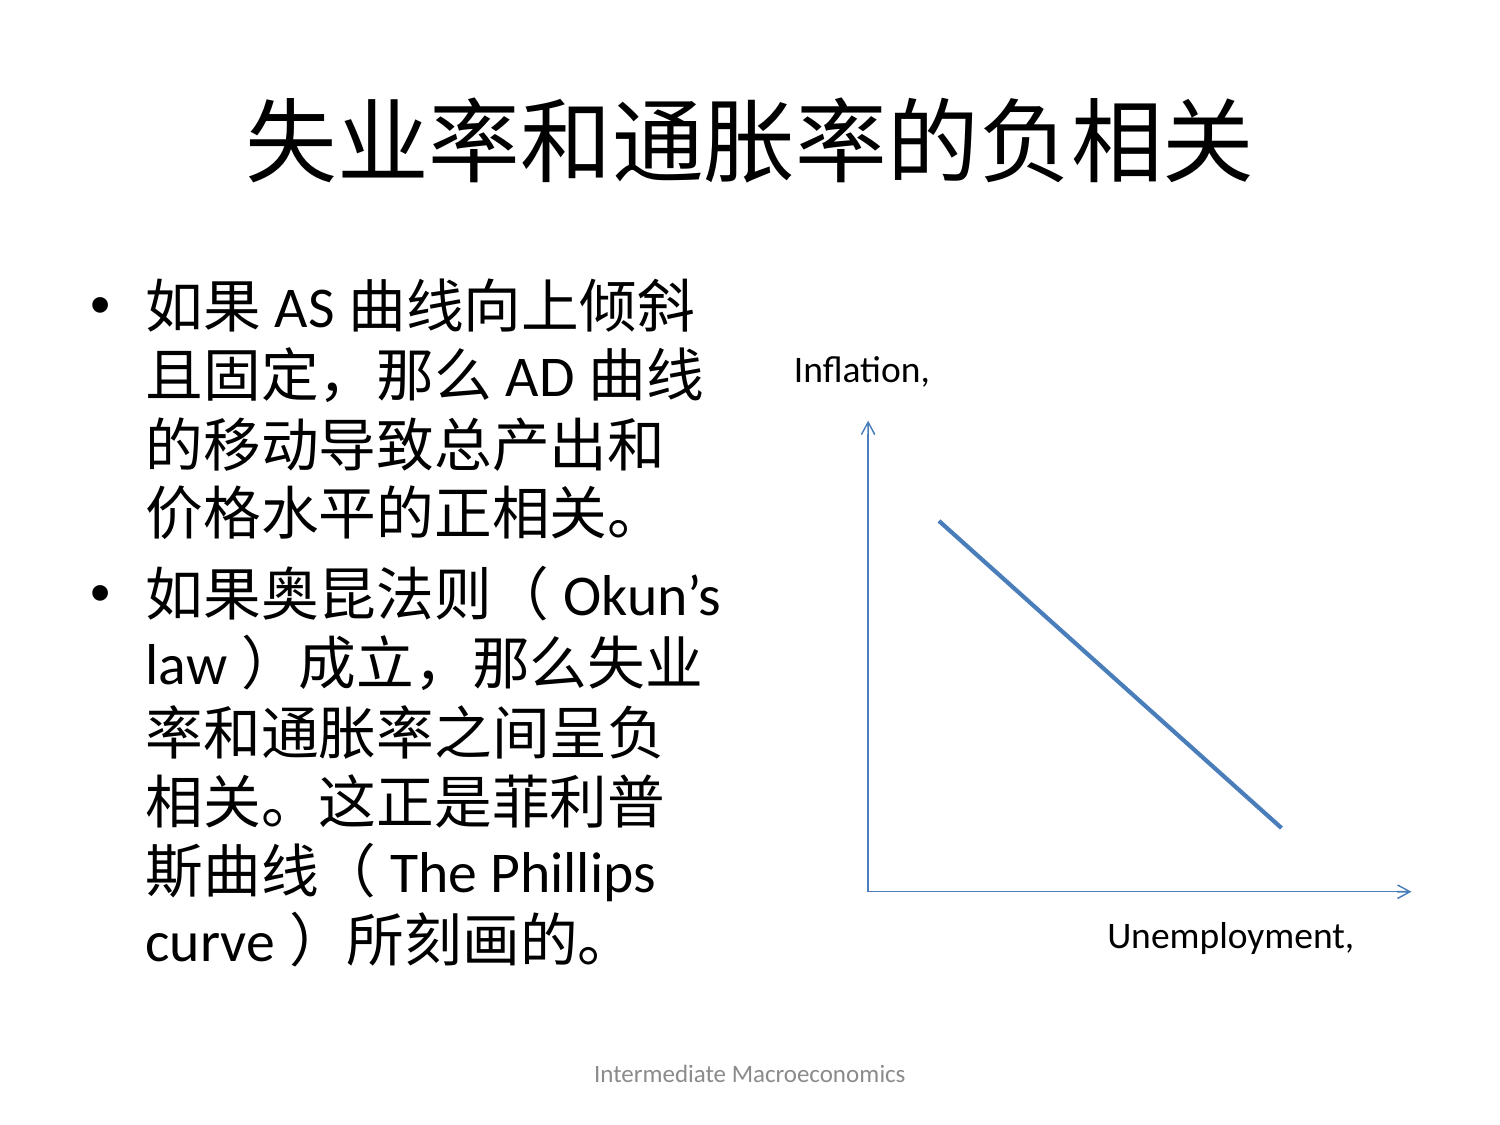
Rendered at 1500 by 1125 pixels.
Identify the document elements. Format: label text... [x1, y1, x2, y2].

list 如果AS曲线向上倾斜且固定，那么AD曲线的移动导致总产出和价格水平的正相关。 如果奥昆法则（Okun’s law）成立，那么失业率和通胀率之间呈负相关。这正是菲利普斯曲线（The Phillips curve）所刻画的。 [75, 262, 738, 1005]
footer Intermediate Macroeconomics [512, 1042, 988, 1103]
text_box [938, 520, 1282, 829]
title 失业率和通胀率的负相关 [75, 45, 1425, 233]
